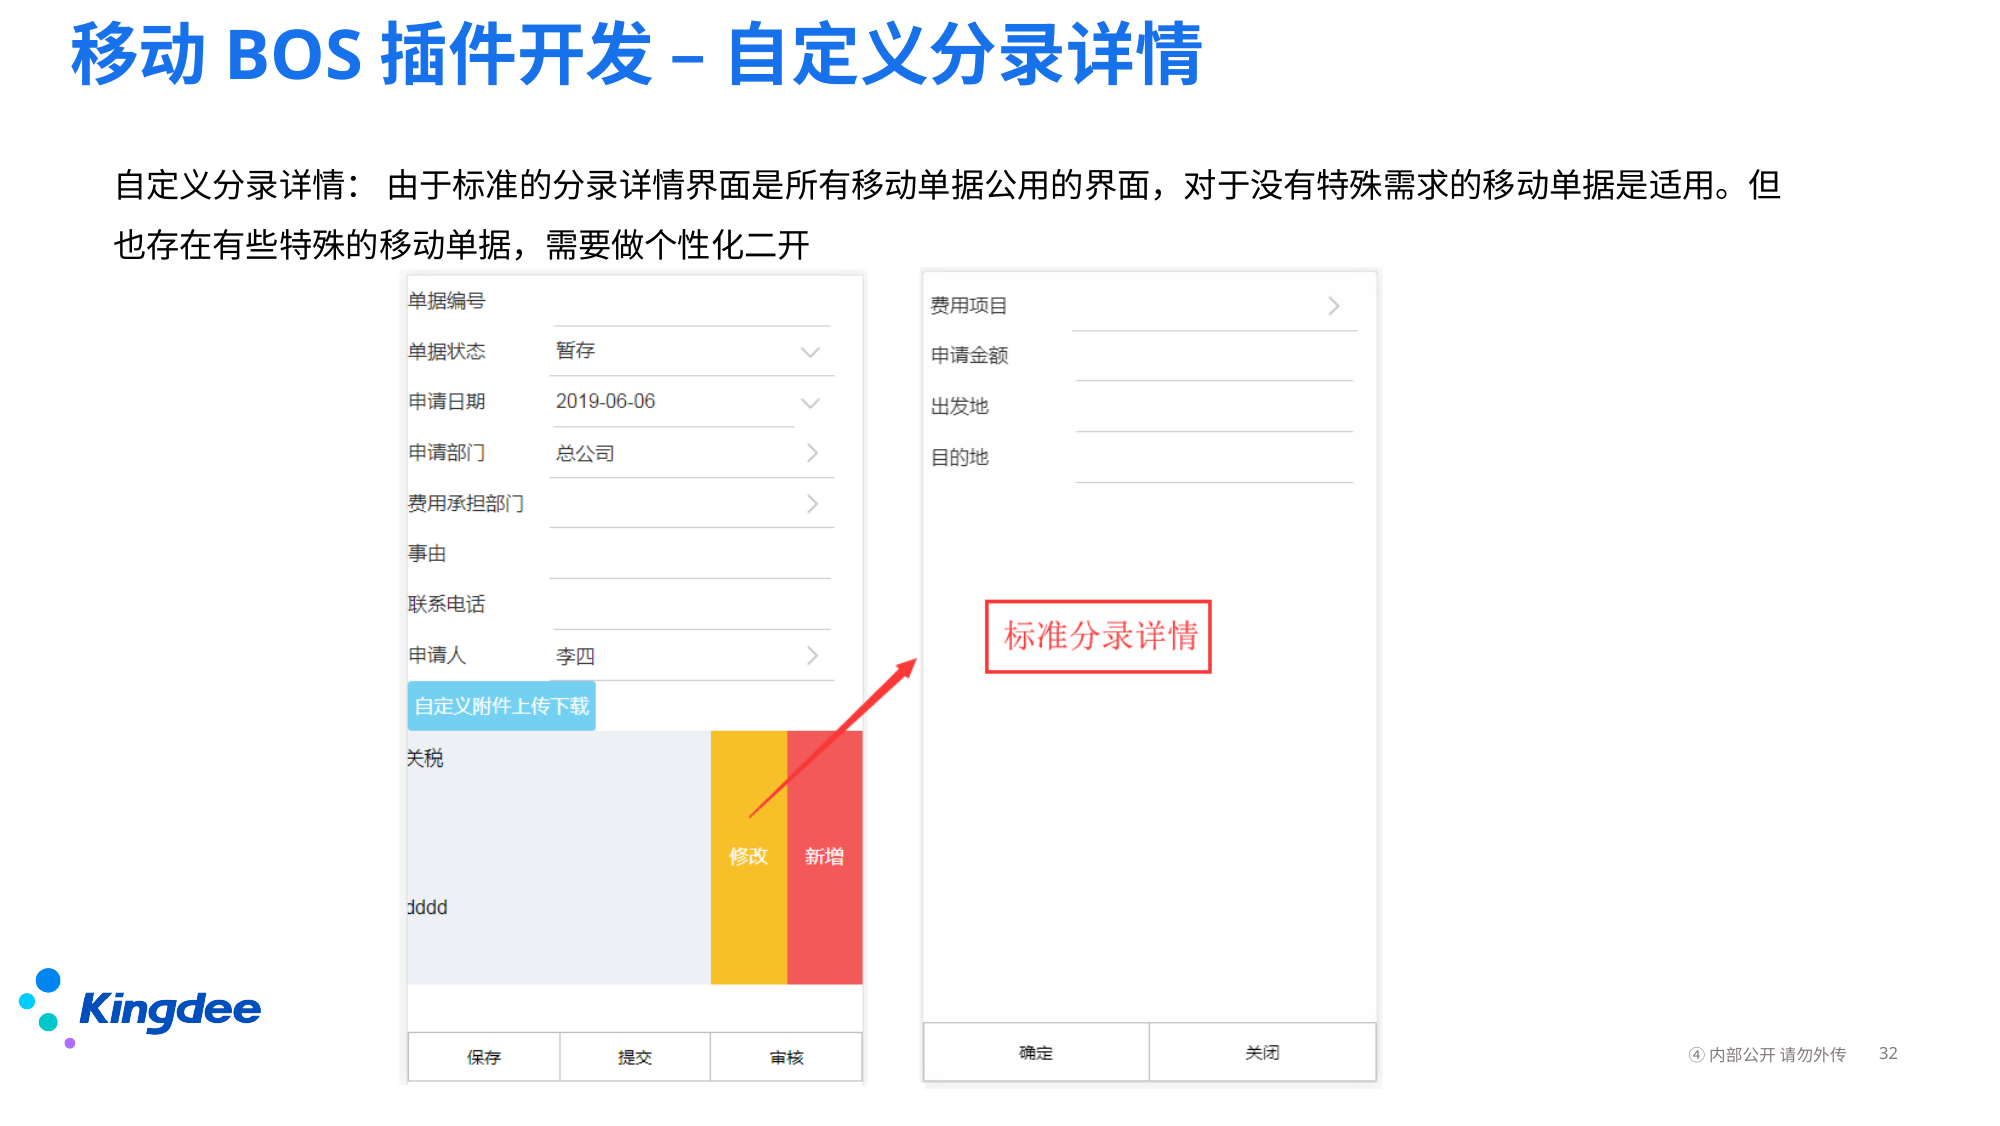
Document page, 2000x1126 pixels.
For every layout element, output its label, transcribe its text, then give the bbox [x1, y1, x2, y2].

picture [18, 967, 261, 1049]
title 移动BOS插件开发 – 自定义分录详情 [54, 3, 1780, 114]
text_box 自定义分录详情： 由于标准的分录详情界面是所有移动单据公用的界面，对于没有特殊需求的移动单据是适用。但也存在有些特殊的移动单据，需要做个性化二开 [98, 137, 1815, 272]
picture [397, 266, 1395, 1089]
